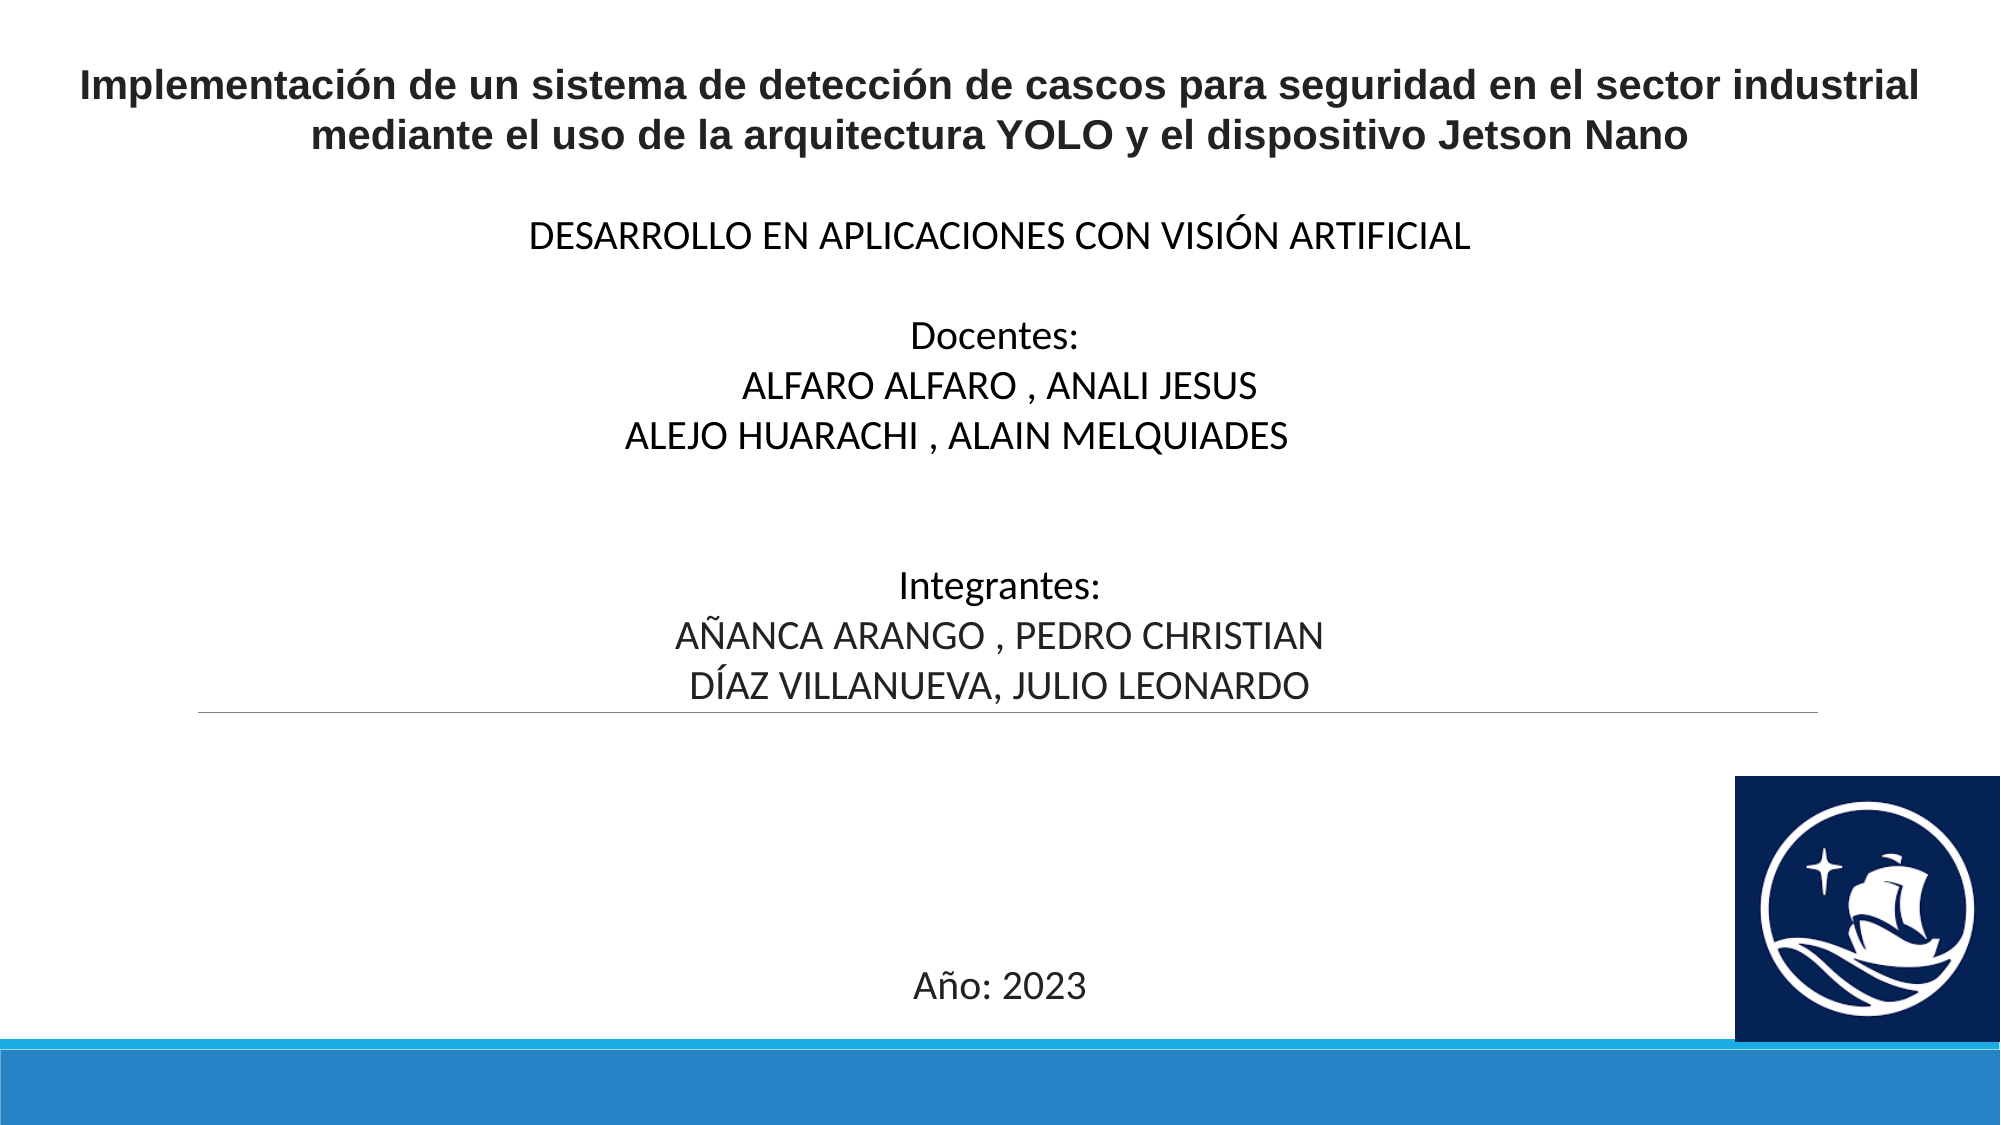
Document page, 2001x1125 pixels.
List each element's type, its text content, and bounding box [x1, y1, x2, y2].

picture [1734, 776, 2000, 1042]
text_box Implementación de un sistema de detección de cascos para seguridad en el sector industrial mediante el uso de la arquitectura YOLO y el dispositivo Jetson Nano DESARROLLO EN APLICACIONES CON VISIÓN ARTIFICIAL Docentes: ALFARO ALFARO , ANALI JESUS ALEJO HUARACHI , ALAIN MELQUIADES Integrantes: AÑANCA ARANGO , PEDRO CHRISTIAN DÍAZ VILLANUEVA, JULIO LEONARDO Año: 2023 [0, 0, 2000, 1066]
